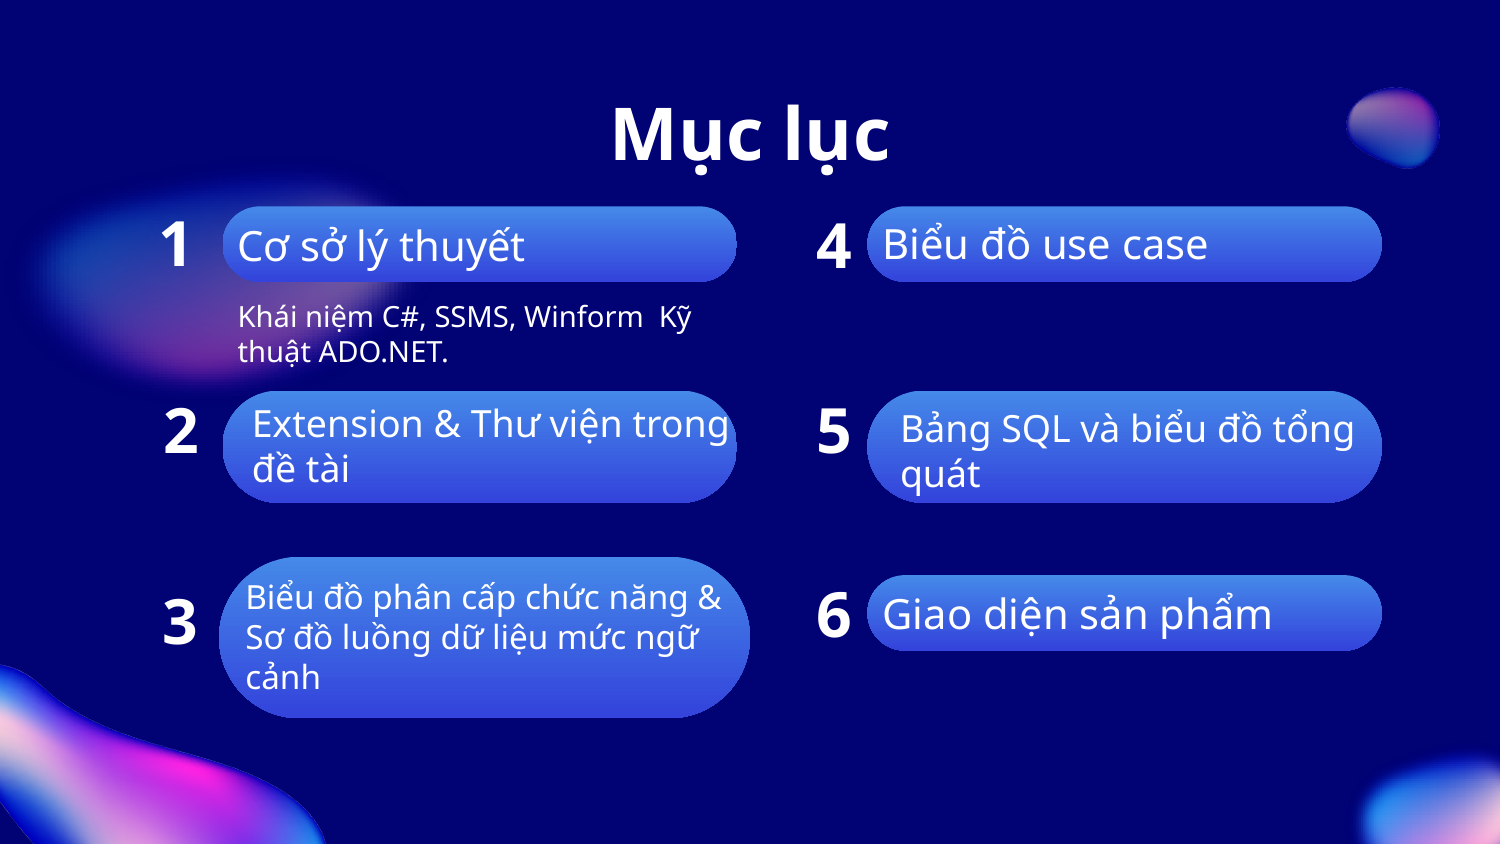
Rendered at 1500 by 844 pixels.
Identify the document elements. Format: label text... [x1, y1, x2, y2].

text_box [886, 206, 1363, 211]
text_box [240, 276, 720, 282]
subtitle Biểu đồ phân cấp chức năng & Sơ đồ luồng dữ liệu mức ngữ cảnh [230, 571, 745, 701]
title 4 [762, 213, 868, 275]
text_box [219, 596, 230, 678]
title Mục lục [118, 72, 1382, 167]
text_box [238, 206, 721, 213]
title 5 [762, 397, 868, 460]
subtitle Biểu đồ use case [867, 211, 1382, 274]
subtitle Bảng SQL và biểu đồ tổng quát [885, 419, 1400, 481]
text_box [868, 390, 1375, 503]
text_box [254, 556, 716, 571]
text_box [882, 274, 1368, 282]
picture [1292, 688, 1500, 844]
text_box [250, 701, 720, 719]
text_box [222, 390, 726, 503]
subtitle Extension & Thư viện trong đề tài [236, 410, 752, 480]
picture [0, 665, 347, 844]
text_box [884, 644, 1366, 651]
subtitle Cơ sở lý thuyết [222, 213, 737, 276]
text_box [885, 575, 1365, 581]
title 6 [762, 581, 867, 644]
title 1 [105, 210, 210, 273]
text_box [745, 609, 750, 666]
title 3 [108, 588, 213, 651]
title 2 [109, 397, 214, 460]
subtitle Khái niệm C#, SSMS, Winform Kỹ thuật ADO.NET. [222, 302, 737, 364]
subtitle Giao diện sản phẩm [867, 581, 1382, 644]
